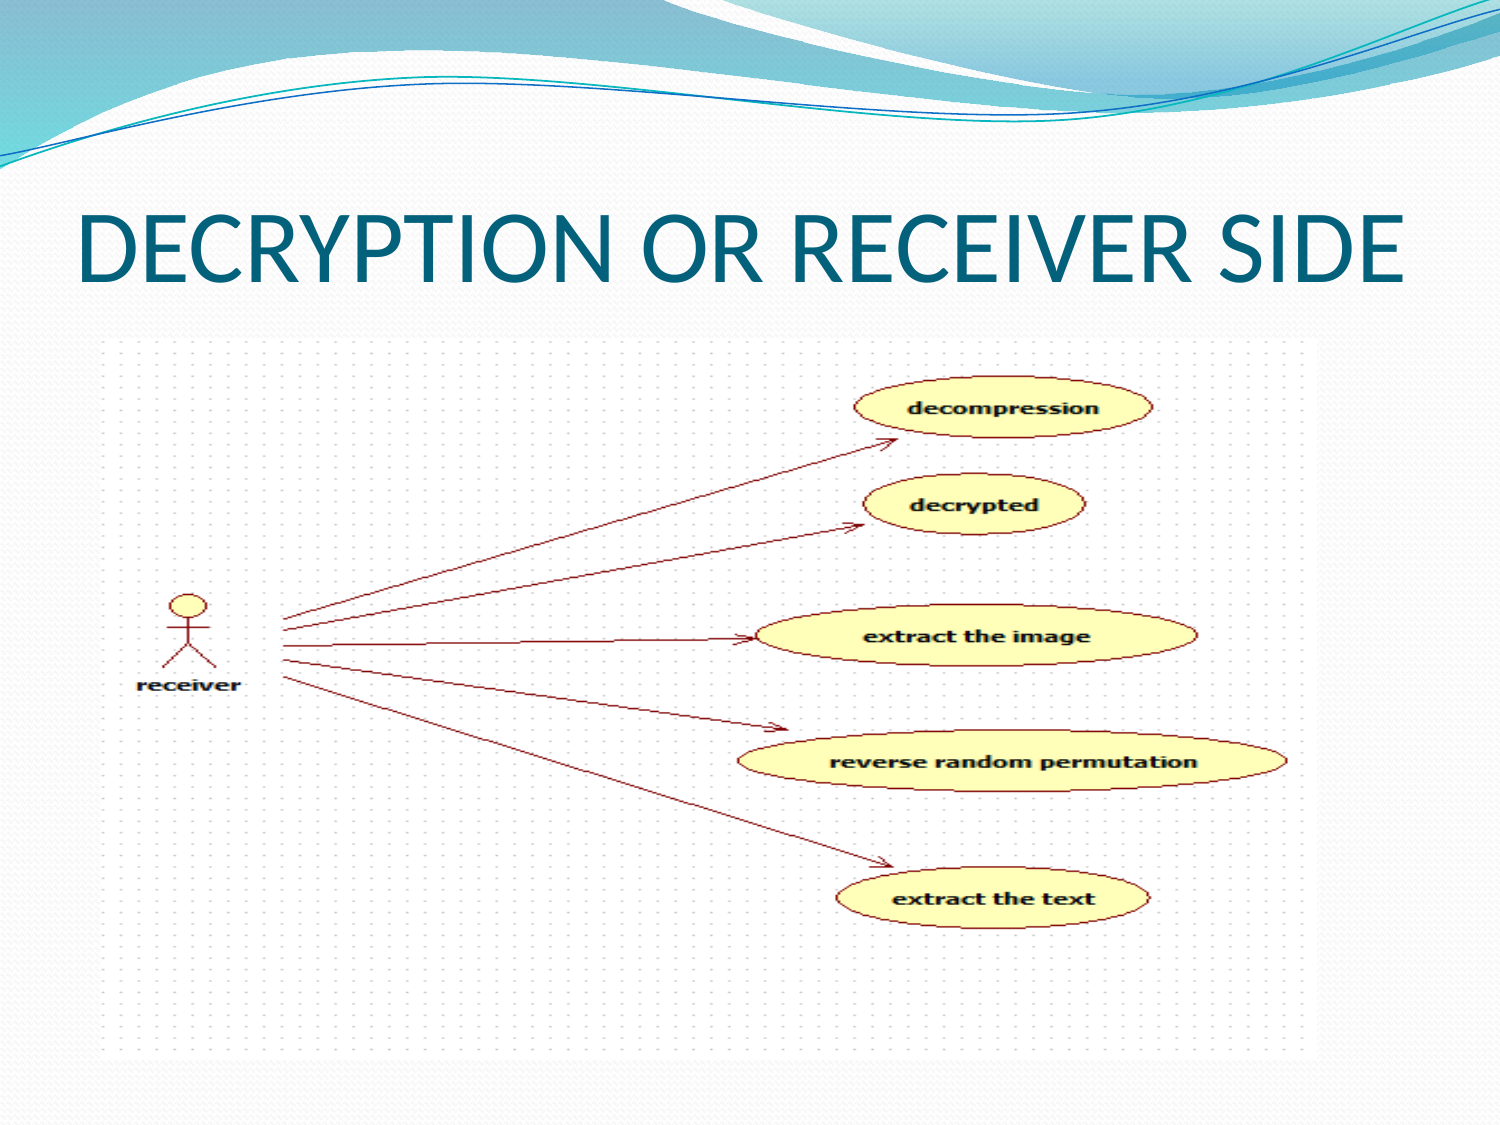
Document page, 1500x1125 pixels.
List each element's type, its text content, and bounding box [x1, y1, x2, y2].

picture [100, 337, 1318, 1059]
title DECRYPTION OR RECEIVER SIDE [75, 115, 1438, 303]
